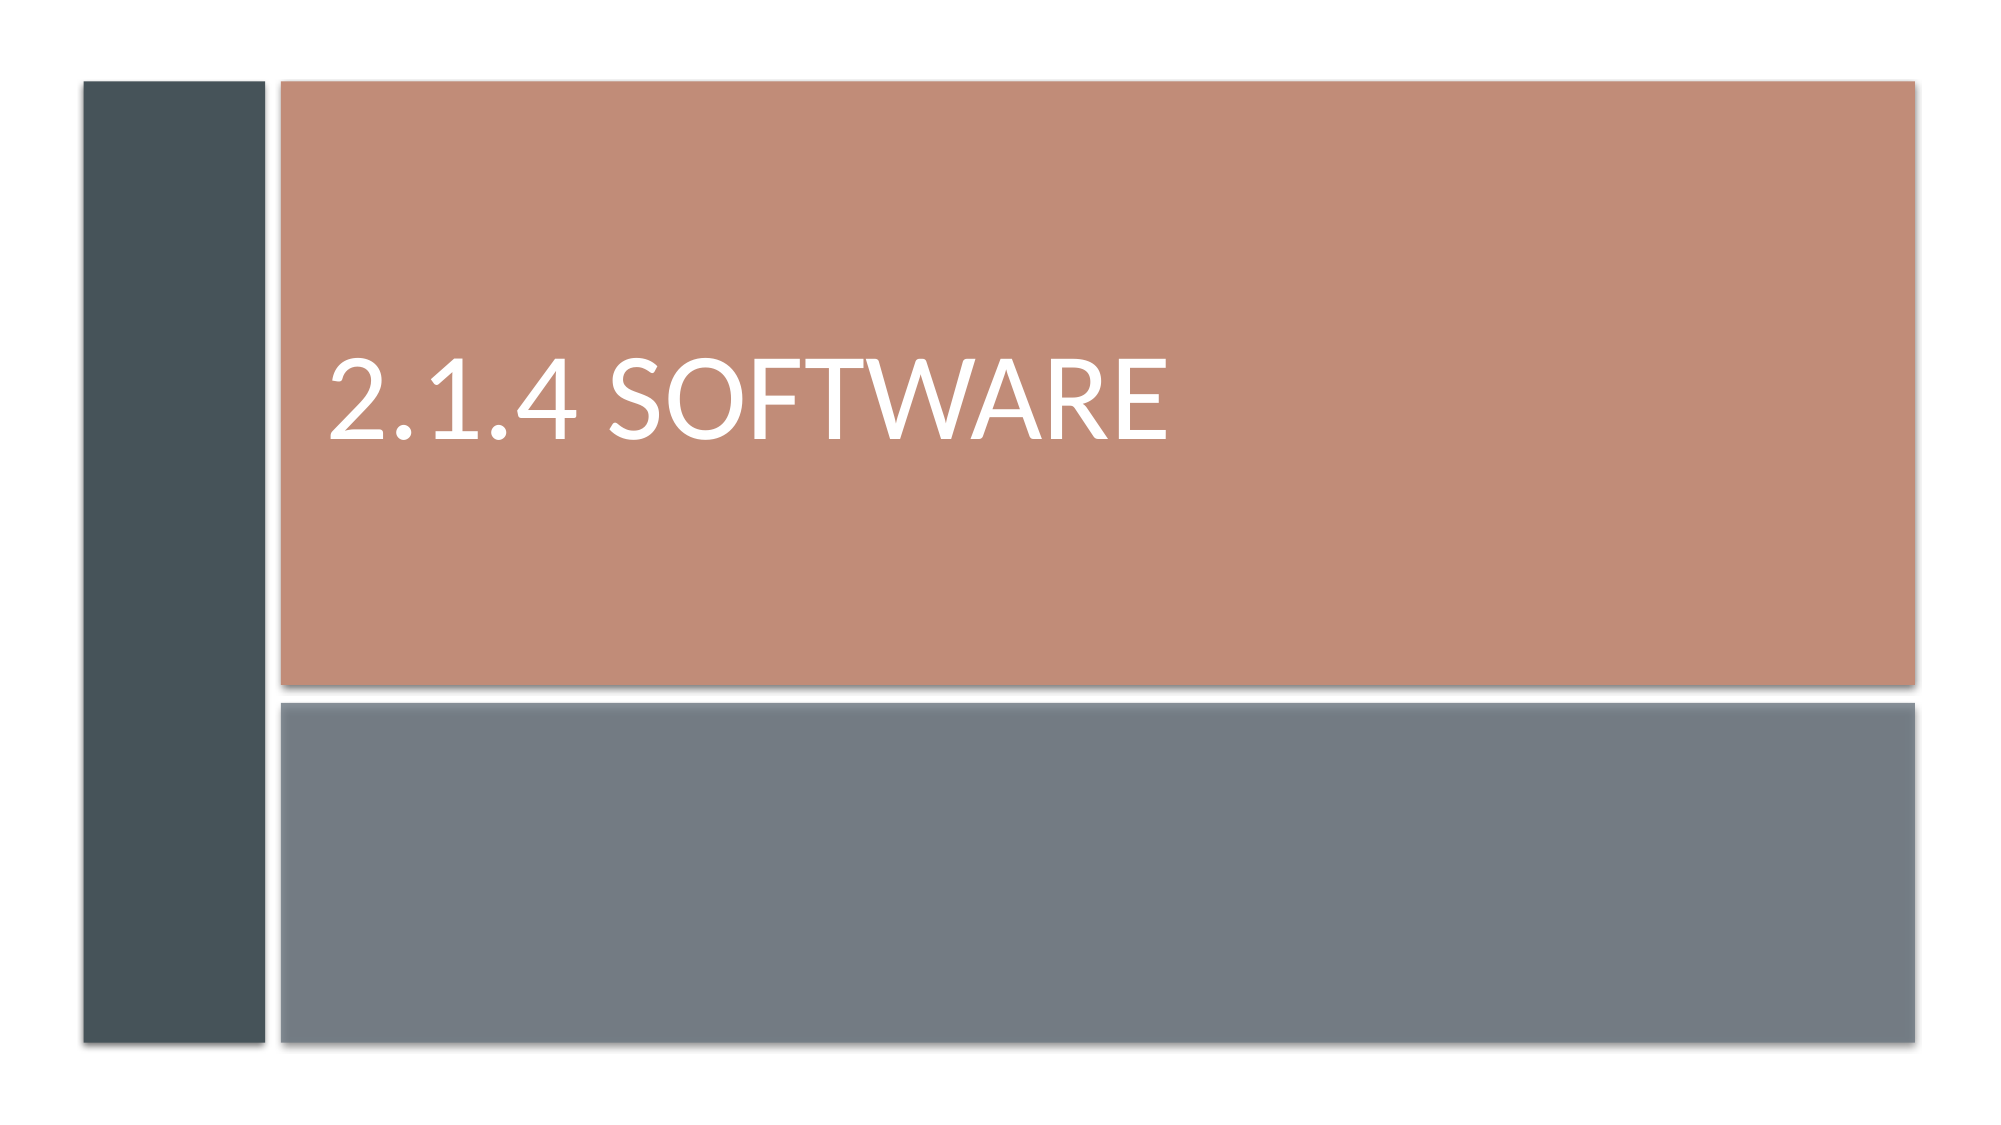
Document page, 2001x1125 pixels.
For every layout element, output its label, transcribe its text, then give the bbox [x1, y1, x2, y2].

text_box [280, 702, 1916, 1044]
text_box [83, 80, 266, 1044]
text_box [0, 0, 2000, 1125]
title 2.1.4 software [310, 116, 1554, 663]
text_box [280, 80, 1916, 686]
